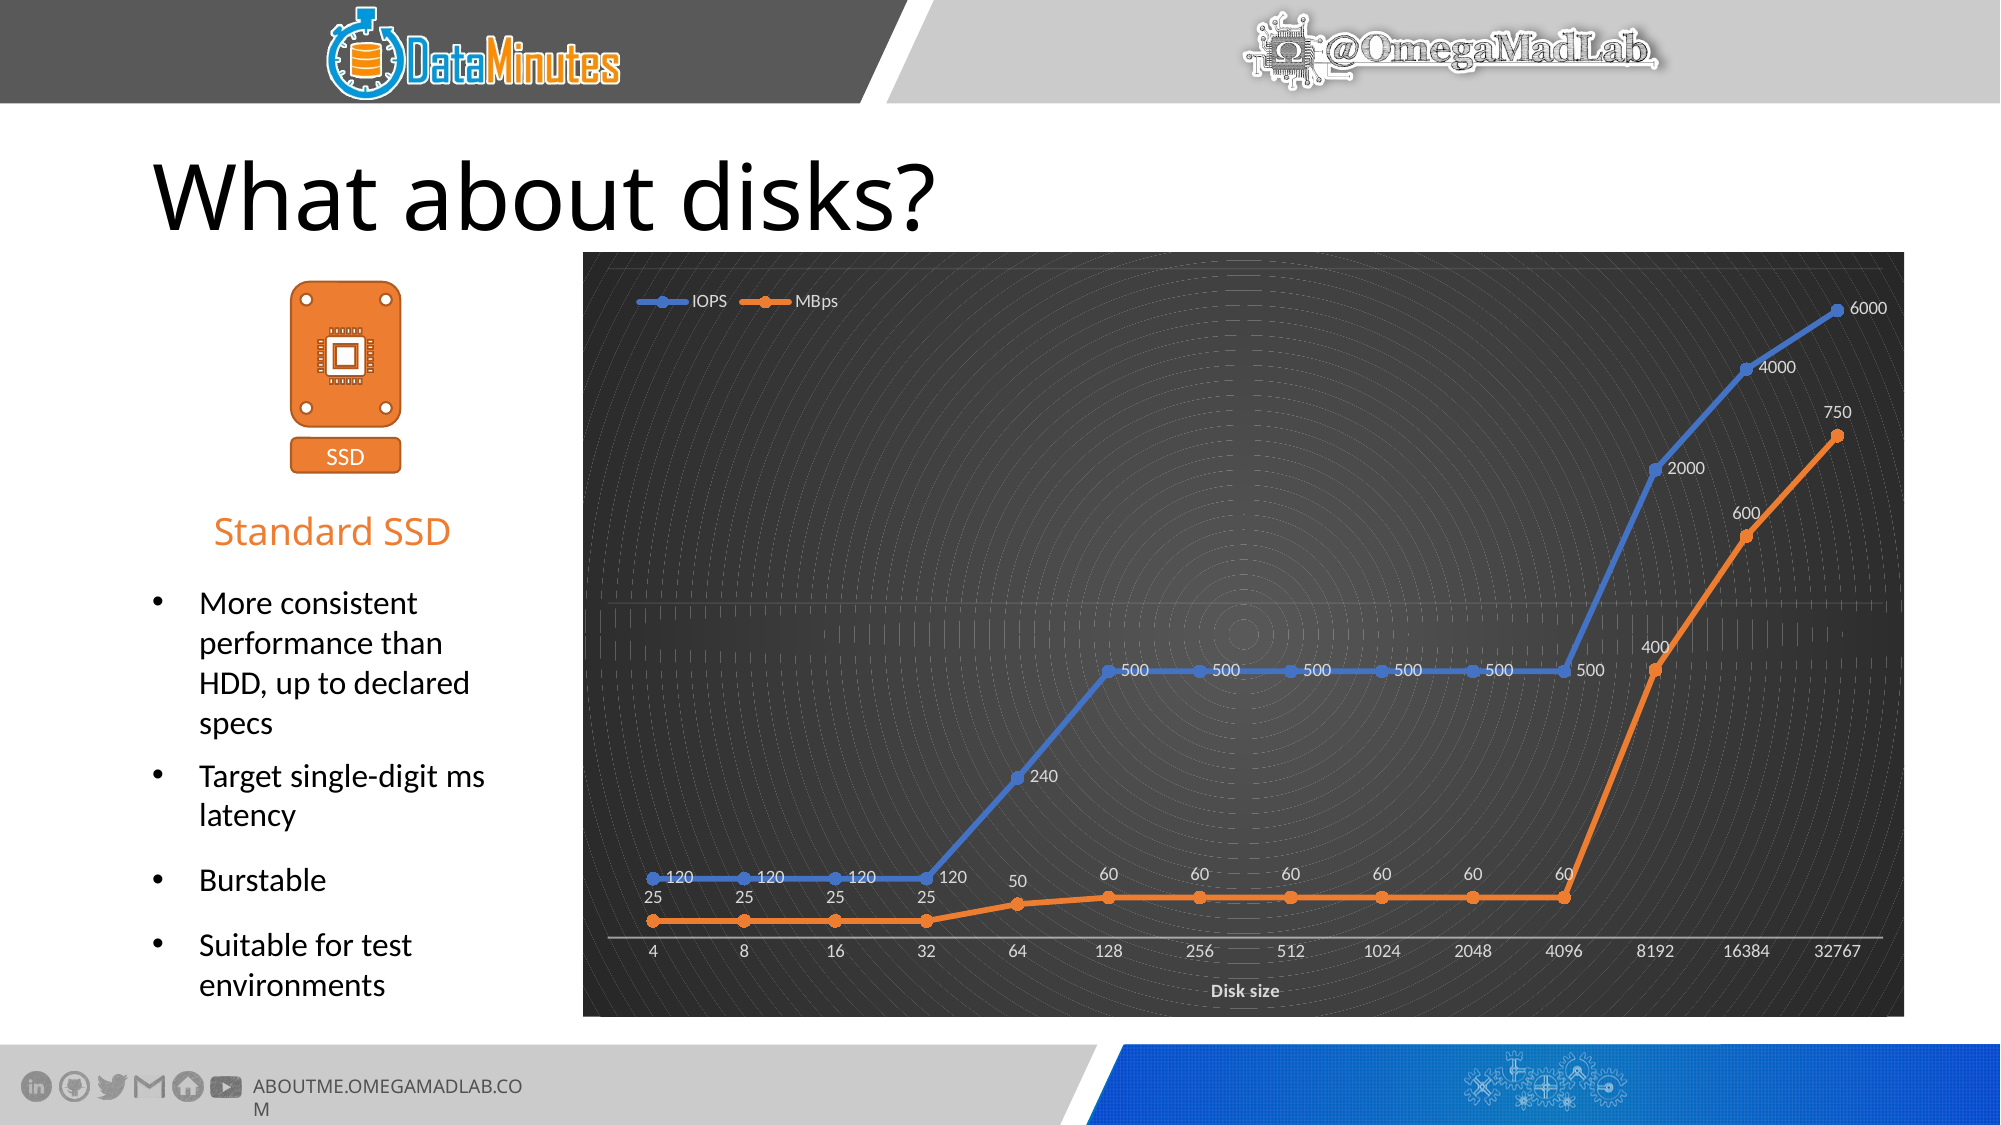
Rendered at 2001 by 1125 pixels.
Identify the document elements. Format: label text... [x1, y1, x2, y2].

text_box Standard SSD [135, 500, 530, 561]
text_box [290, 281, 401, 427]
picture [1240, 9, 1662, 94]
text_box More consistent performance than HDD, up to declared specs Target single-digit ms latency Burstable Suitable for test environments [137, 574, 530, 1011]
chart [583, 252, 1905, 1017]
title What about disks? [137, 123, 1863, 278]
text_box SSD [289, 436, 402, 474]
picture [1089, 1044, 2001, 1125]
picture [314, 0, 629, 104]
